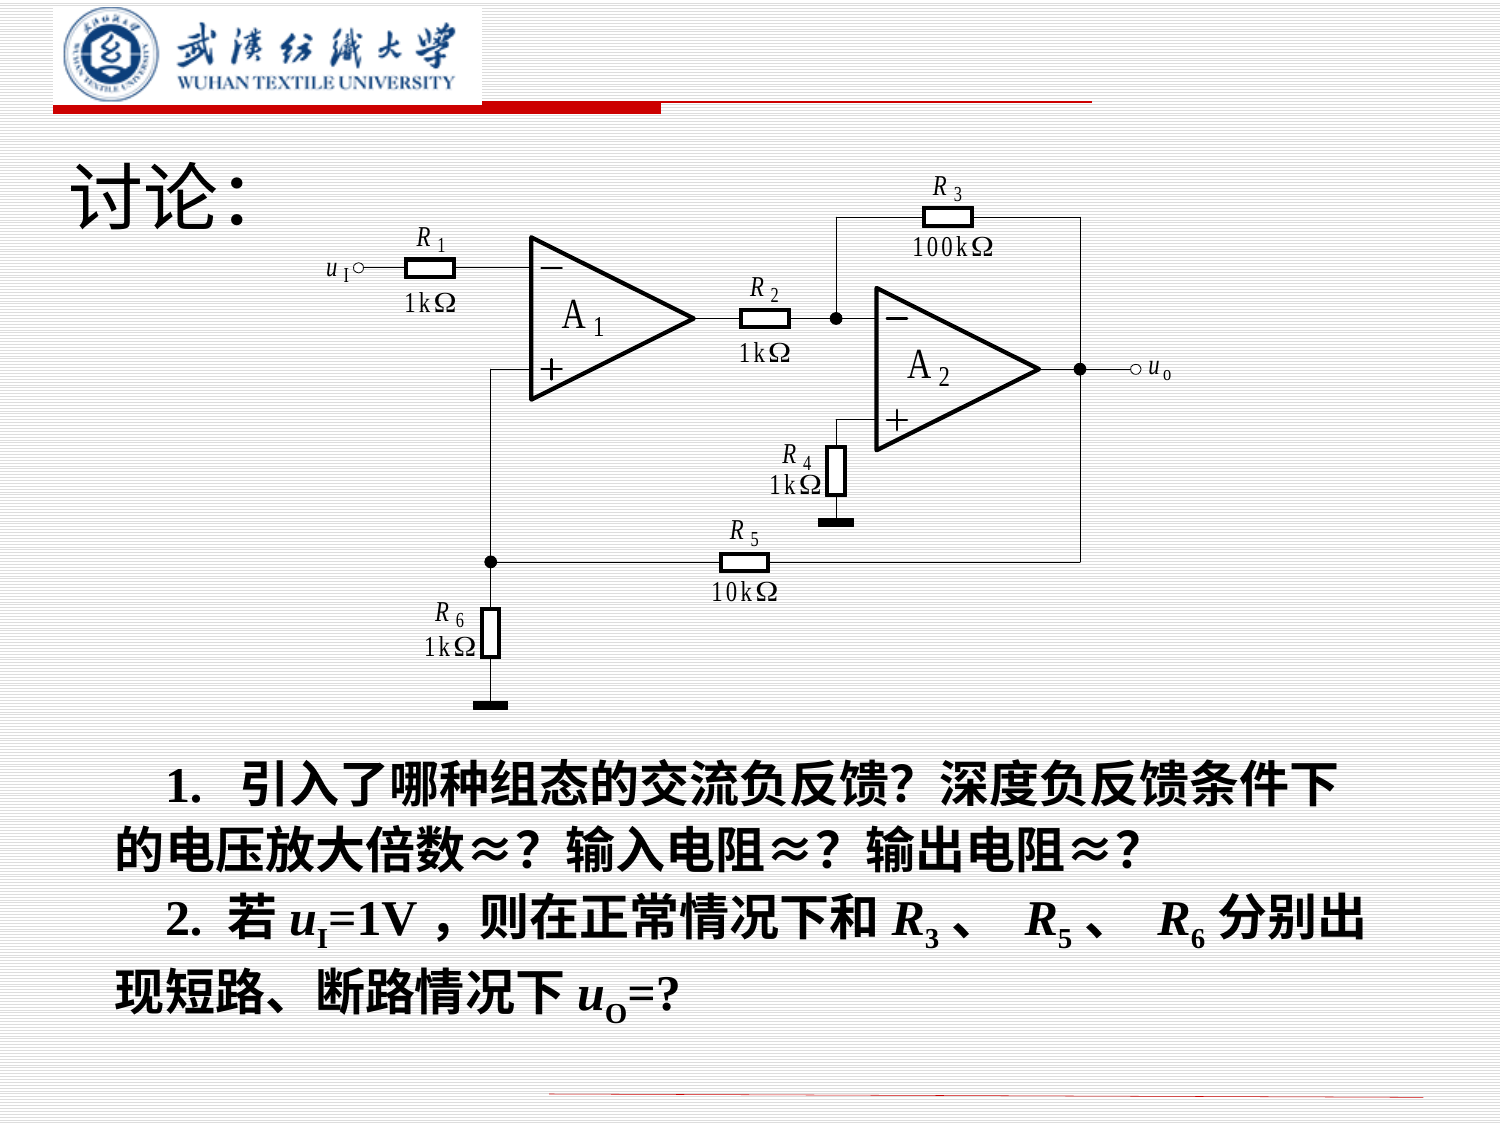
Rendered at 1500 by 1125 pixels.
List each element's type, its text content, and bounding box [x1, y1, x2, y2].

title 讨论： [52, 105, 491, 248]
text_box 1. 引入了哪种组态的交流负反馈？深度负反馈条件下的电压放大倍数≈？输入电阻≈？输出电阻≈？ 2. 若uI=1V，则在正常情况下和R3、 R5、 R6分别出现短路、断路情况下uO=? [100, 739, 1401, 1037]
picture [53, 7, 482, 105]
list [324, 160, 1176, 714]
